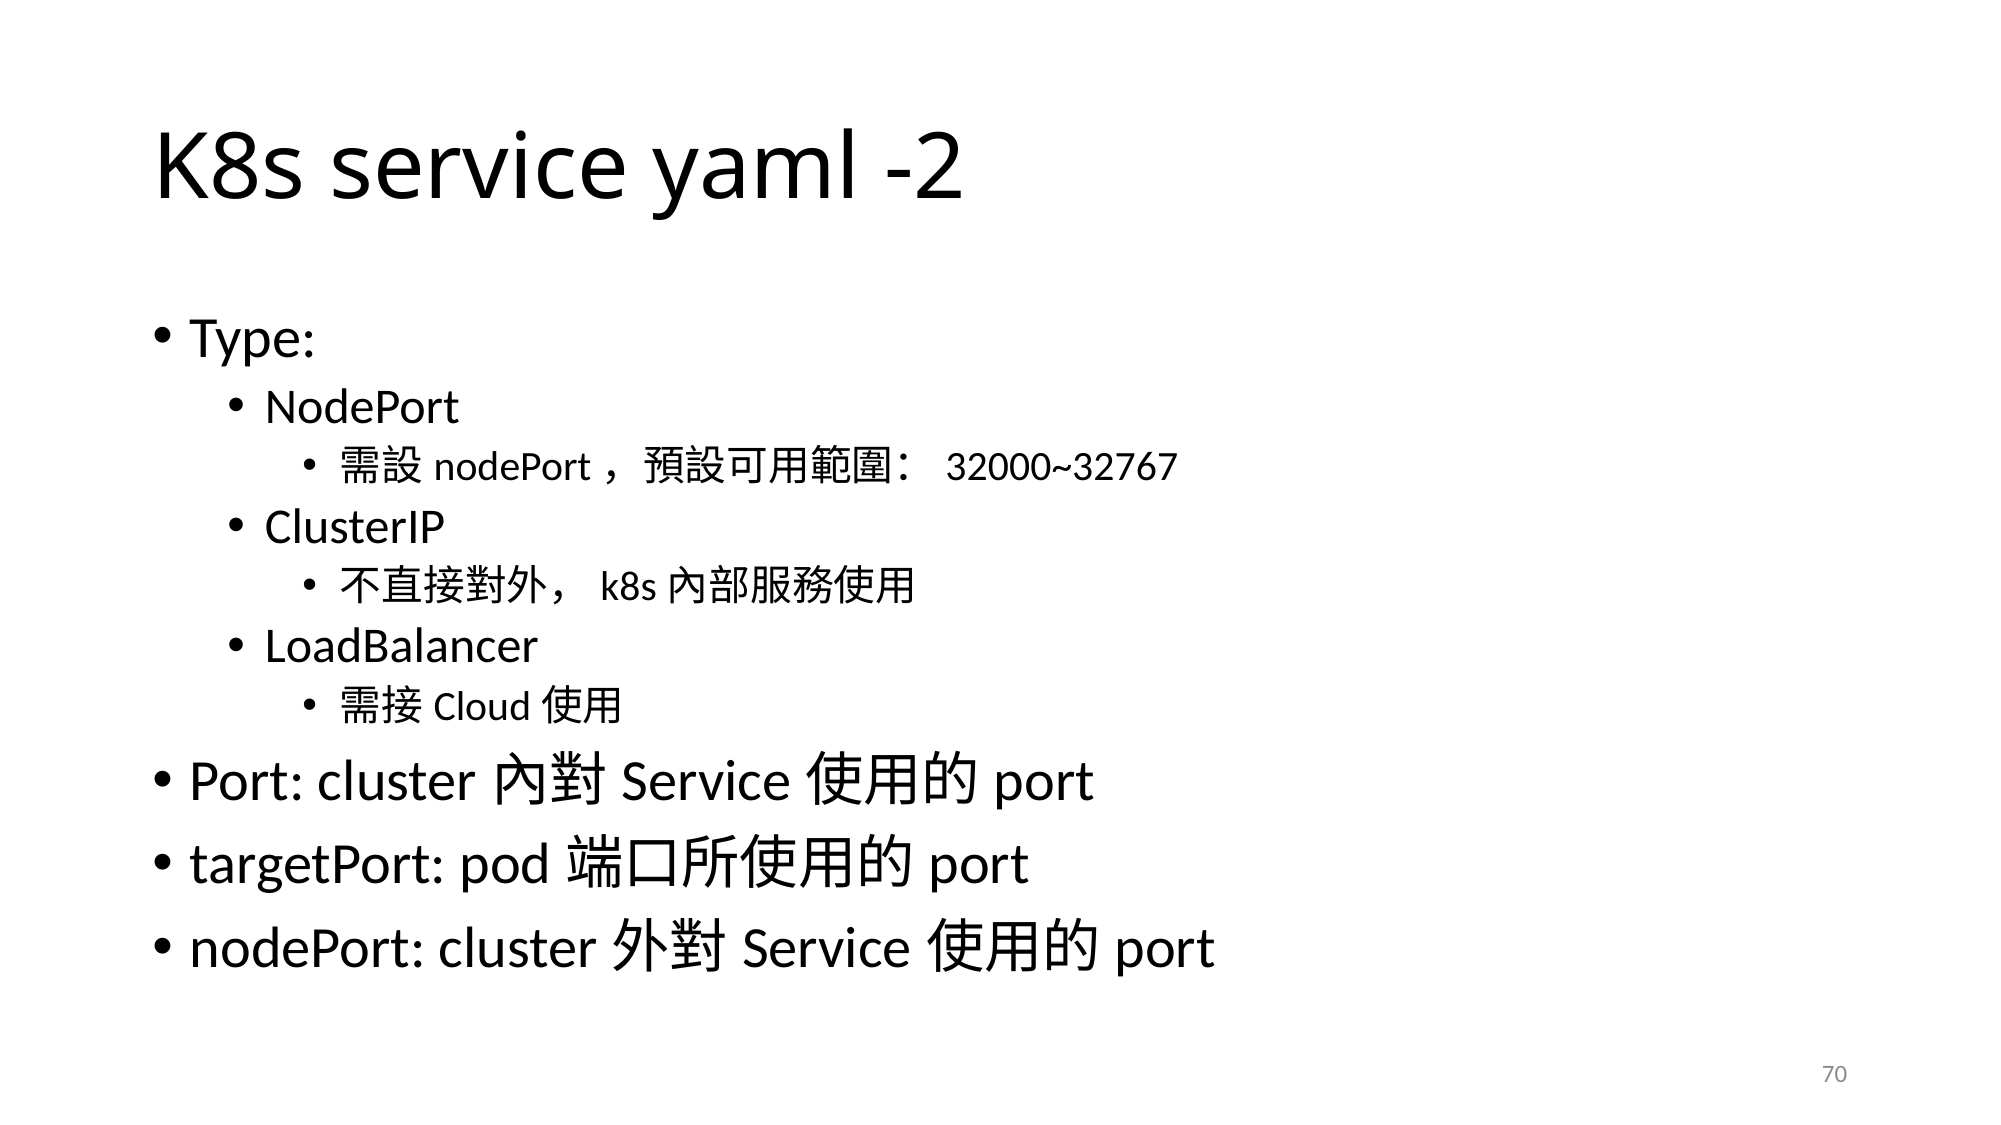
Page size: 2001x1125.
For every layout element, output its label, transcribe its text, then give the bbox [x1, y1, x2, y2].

list Type: NodePort 需設nodePort，預設可用範圍：32000~32767 ClusterIP 不直接對外，k8s內部服務使用 LoadBalancer 需接Cloud使用 Port: cluster內對Service使用的port targetPort: pod端口所使用的port nodePort: cluster外對Service使用的port [137, 299, 1863, 1014]
slide_number 70 [1412, 1042, 1863, 1103]
title K8s service yaml -2 [137, 59, 1863, 278]
